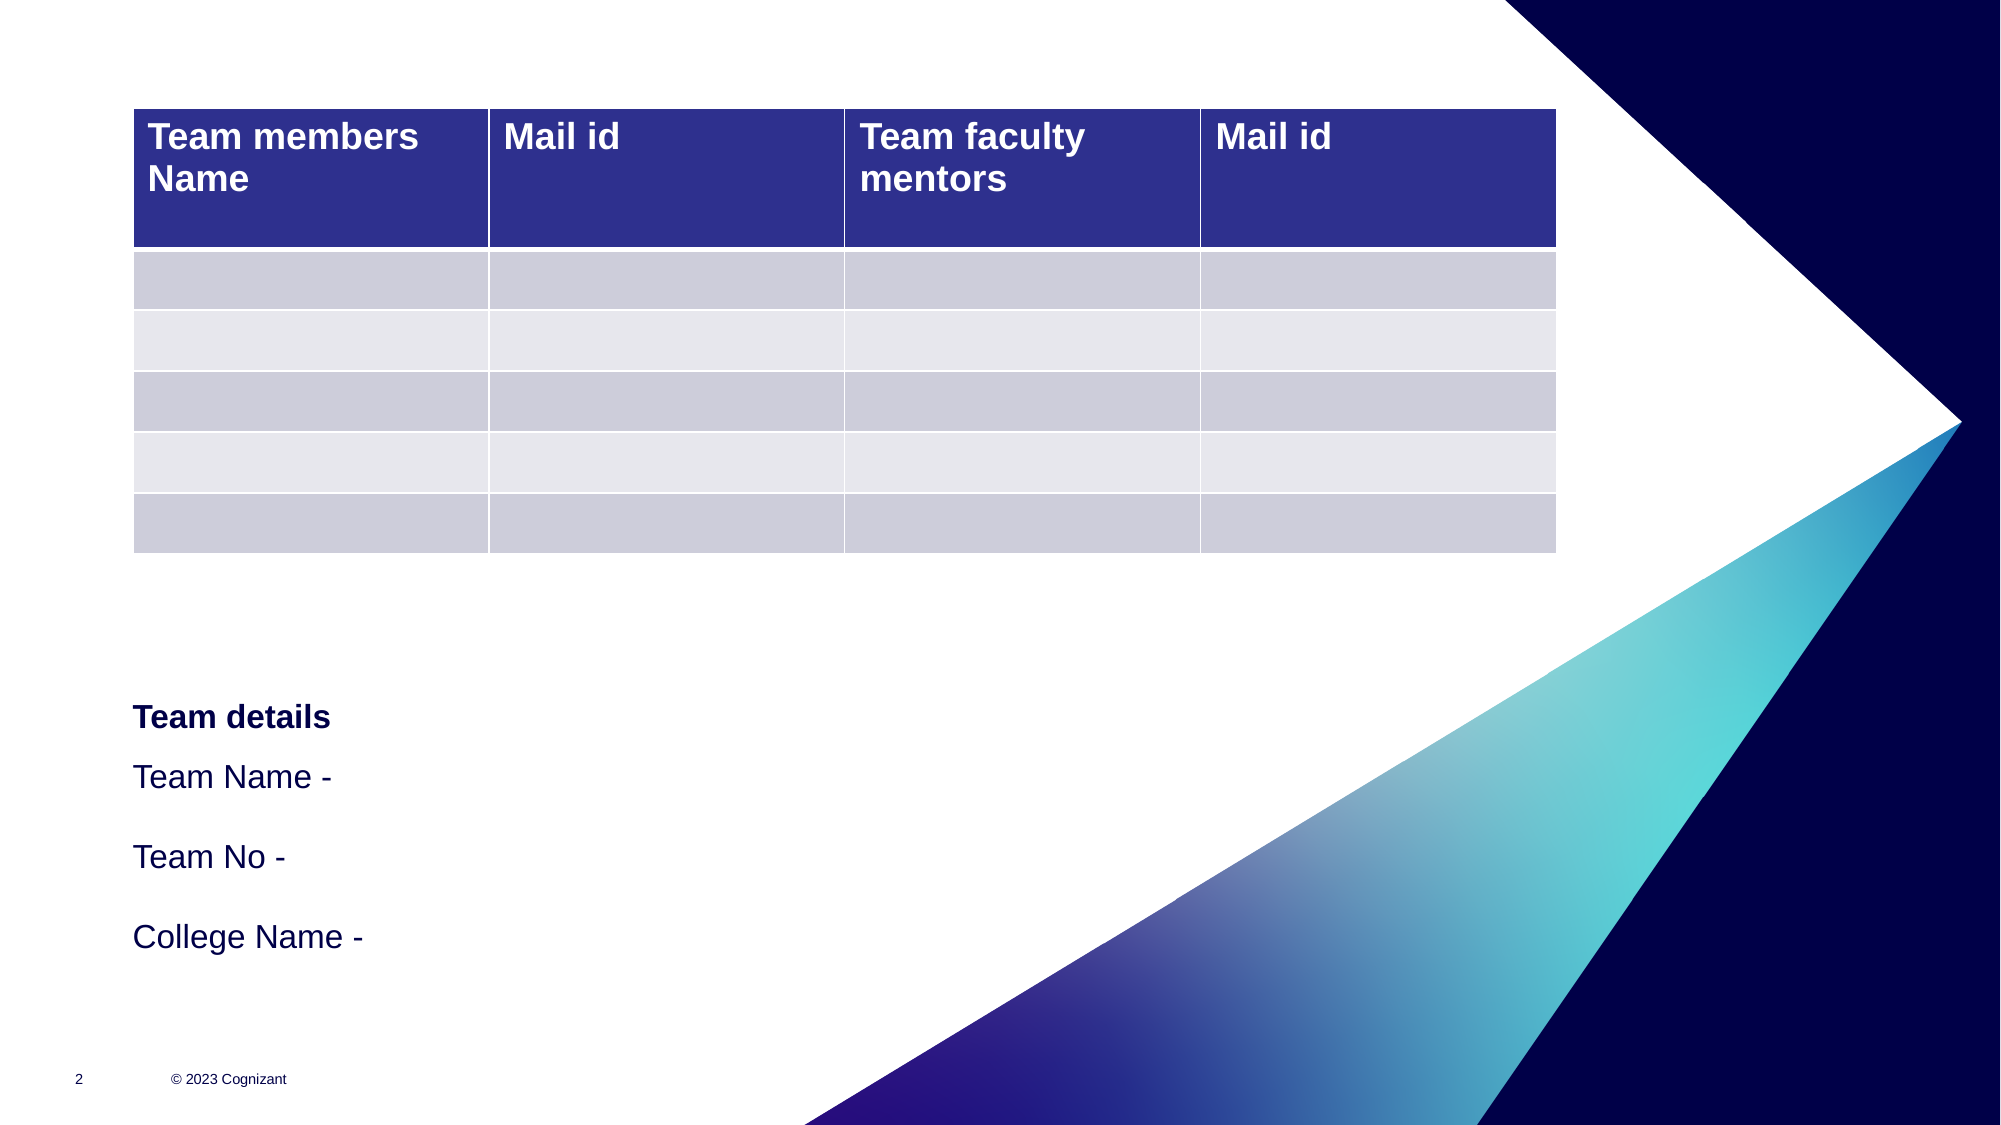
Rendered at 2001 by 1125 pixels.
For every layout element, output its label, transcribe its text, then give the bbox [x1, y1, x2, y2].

table_cell [1201, 252, 1556, 309]
table_cell [845, 494, 1200, 553]
table_cell [1201, 433, 1556, 492]
table_cell [134, 372, 488, 431]
table_cell [134, 311, 488, 370]
table_header Mail id [490, 109, 844, 247]
table_cell [845, 433, 1200, 492]
table_cell [845, 372, 1200, 431]
table_cell [490, 433, 844, 492]
table_cell [1201, 311, 1556, 370]
table_cell [134, 252, 488, 309]
table_cell [1201, 494, 1556, 553]
table_cell [490, 252, 844, 309]
table_cell [845, 311, 1200, 370]
table_header Mail id [1201, 109, 1556, 247]
table_cell [845, 252, 1200, 309]
table_cell [490, 372, 844, 431]
table_cell [134, 494, 488, 553]
footer © 2023 Cognizant [171, 1037, 368, 1088]
table_header Team faculty mentors [845, 109, 1200, 247]
table_cell [1201, 372, 1556, 431]
slide_number 2 [75, 1037, 133, 1088]
table_cell [490, 311, 844, 370]
table_cell [134, 433, 488, 492]
table_header Team members Name [134, 109, 488, 247]
list Team details Team Name - Team No - College Name - [132, 694, 1126, 914]
table_cell [490, 494, 844, 553]
picture [804, 0, 2001, 1125]
